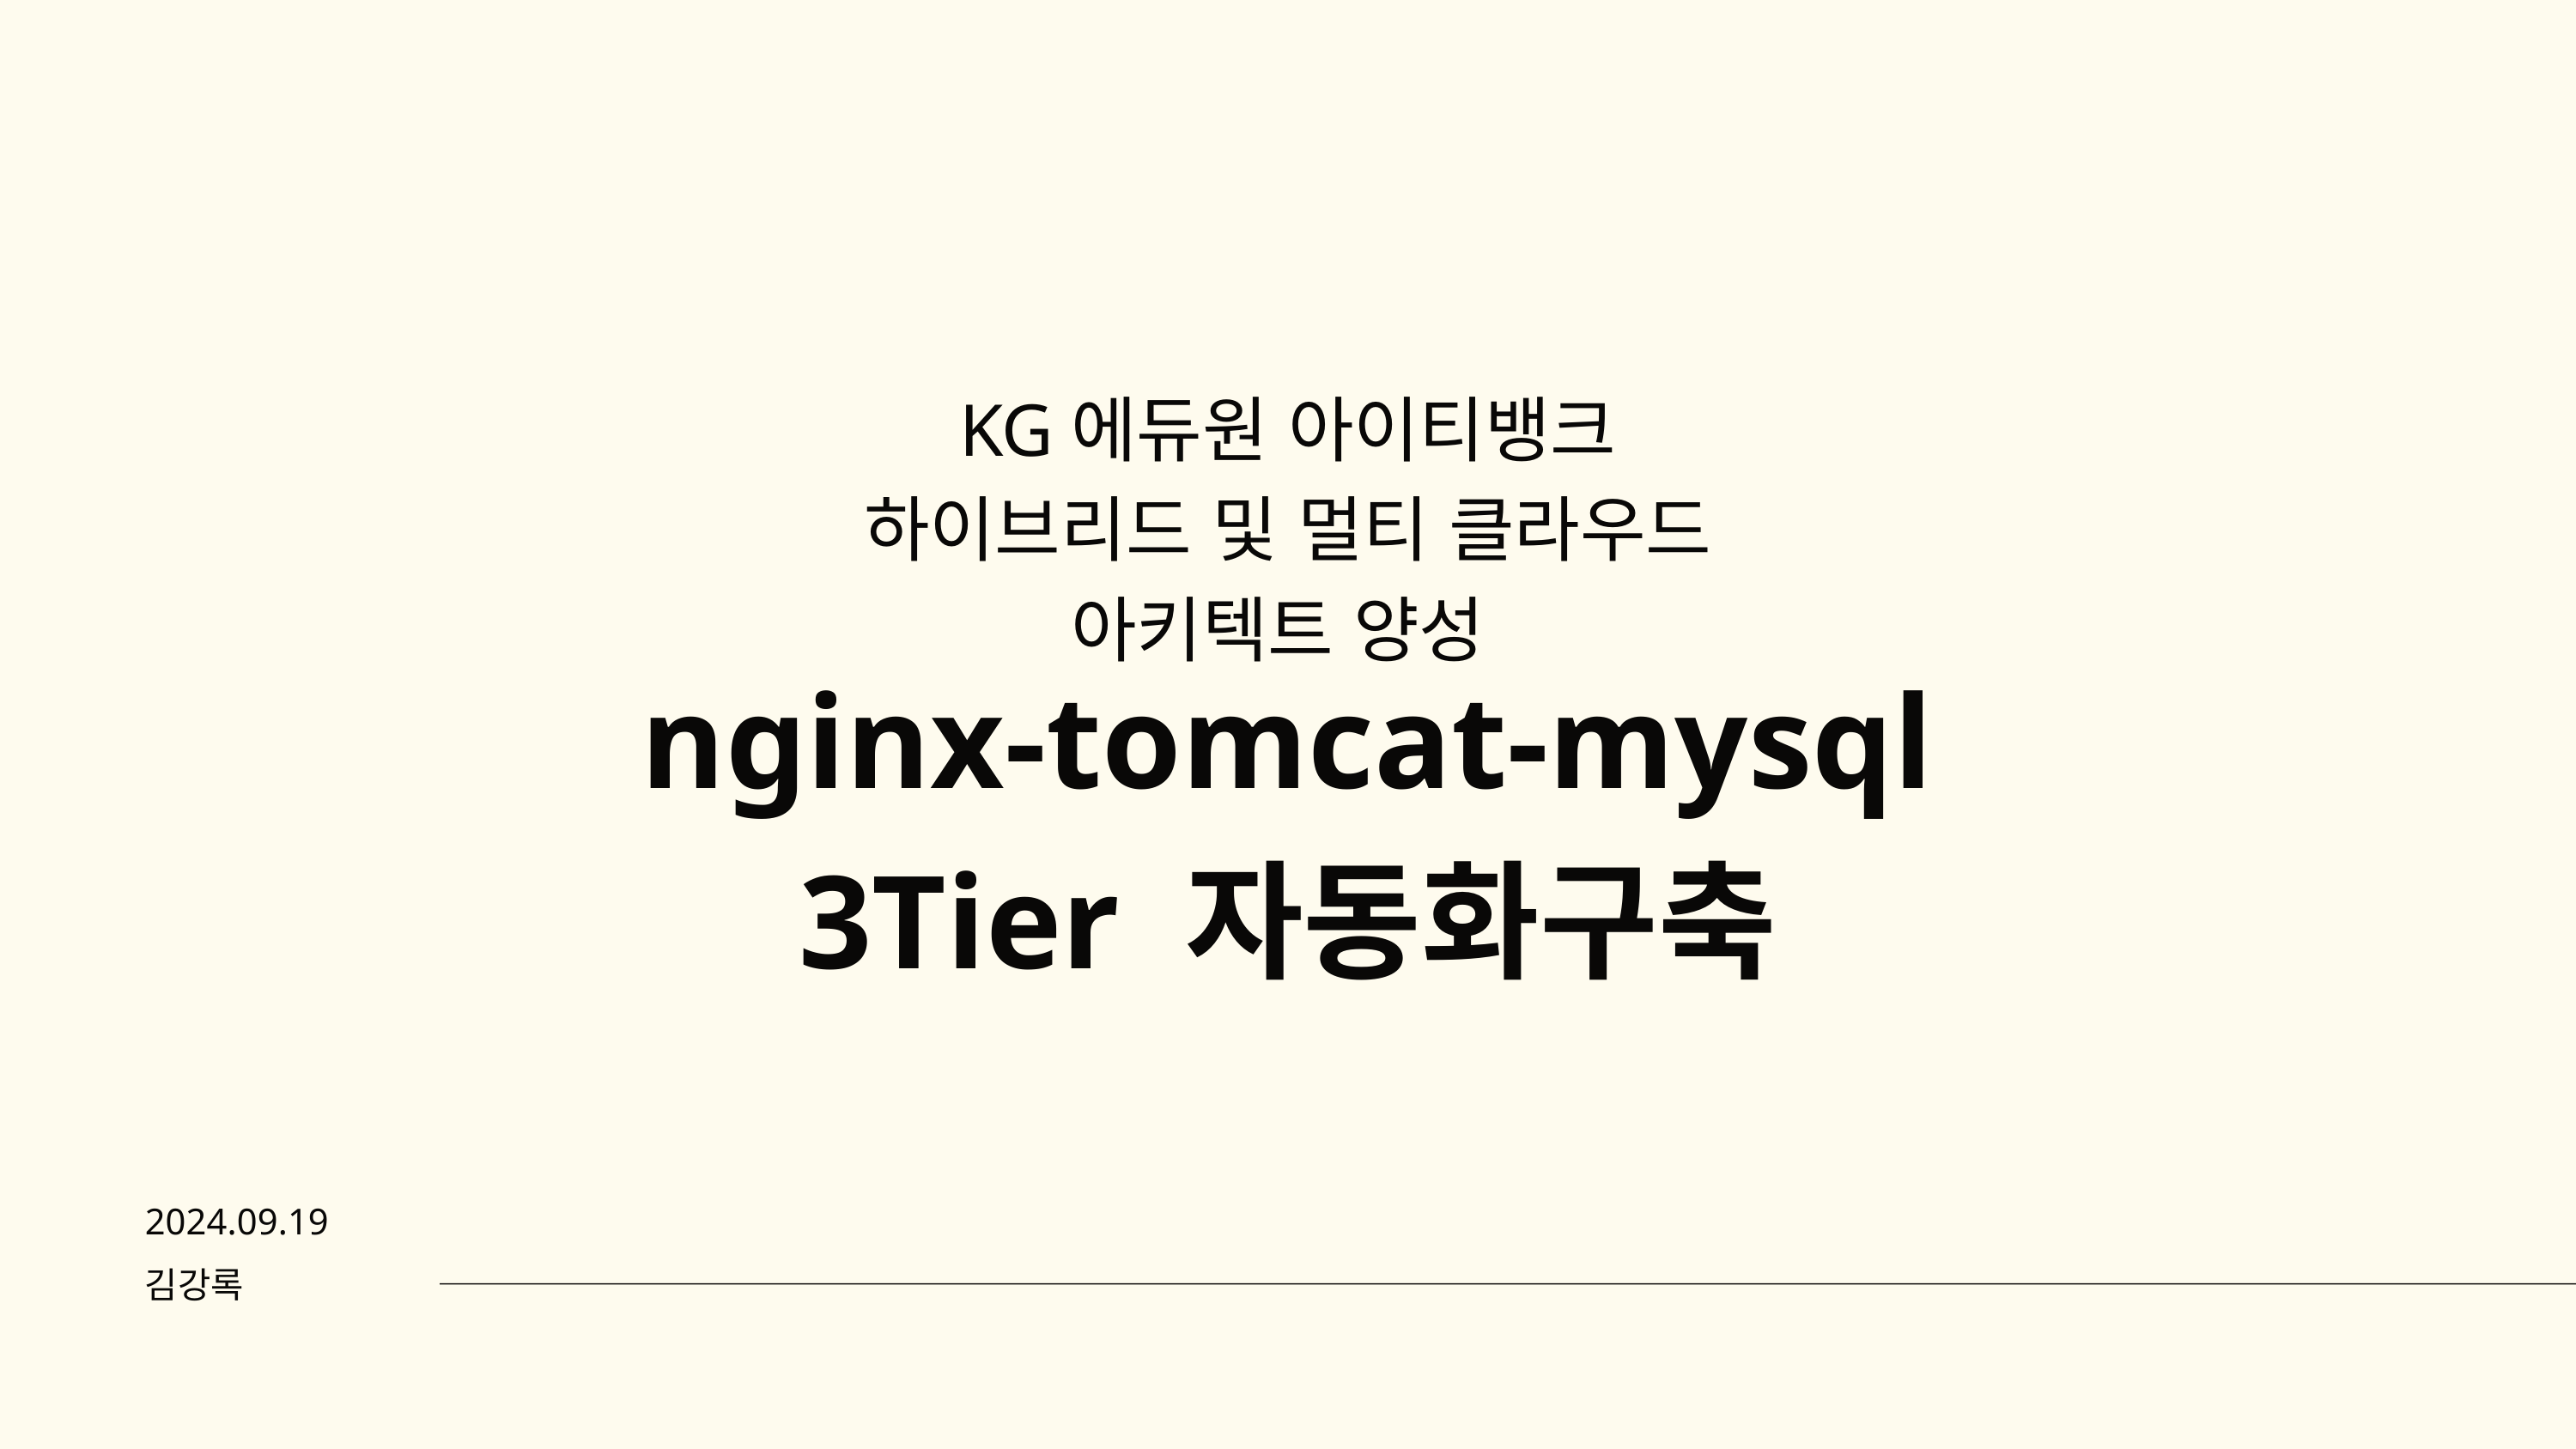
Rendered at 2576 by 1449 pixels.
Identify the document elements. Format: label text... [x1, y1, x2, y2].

text_box nginx-tomcat-mysql 3Tier 자동화구축 [541, 634, 2035, 995]
text_box KG에듀원 아이티뱅크 하이브리드 및 멀티 클라우드 아키텍트 양성 [764, 370, 1812, 671]
text_box 김강록 [144, 1255, 386, 1307]
text_box 2024.09.19 [144, 1191, 343, 1242]
